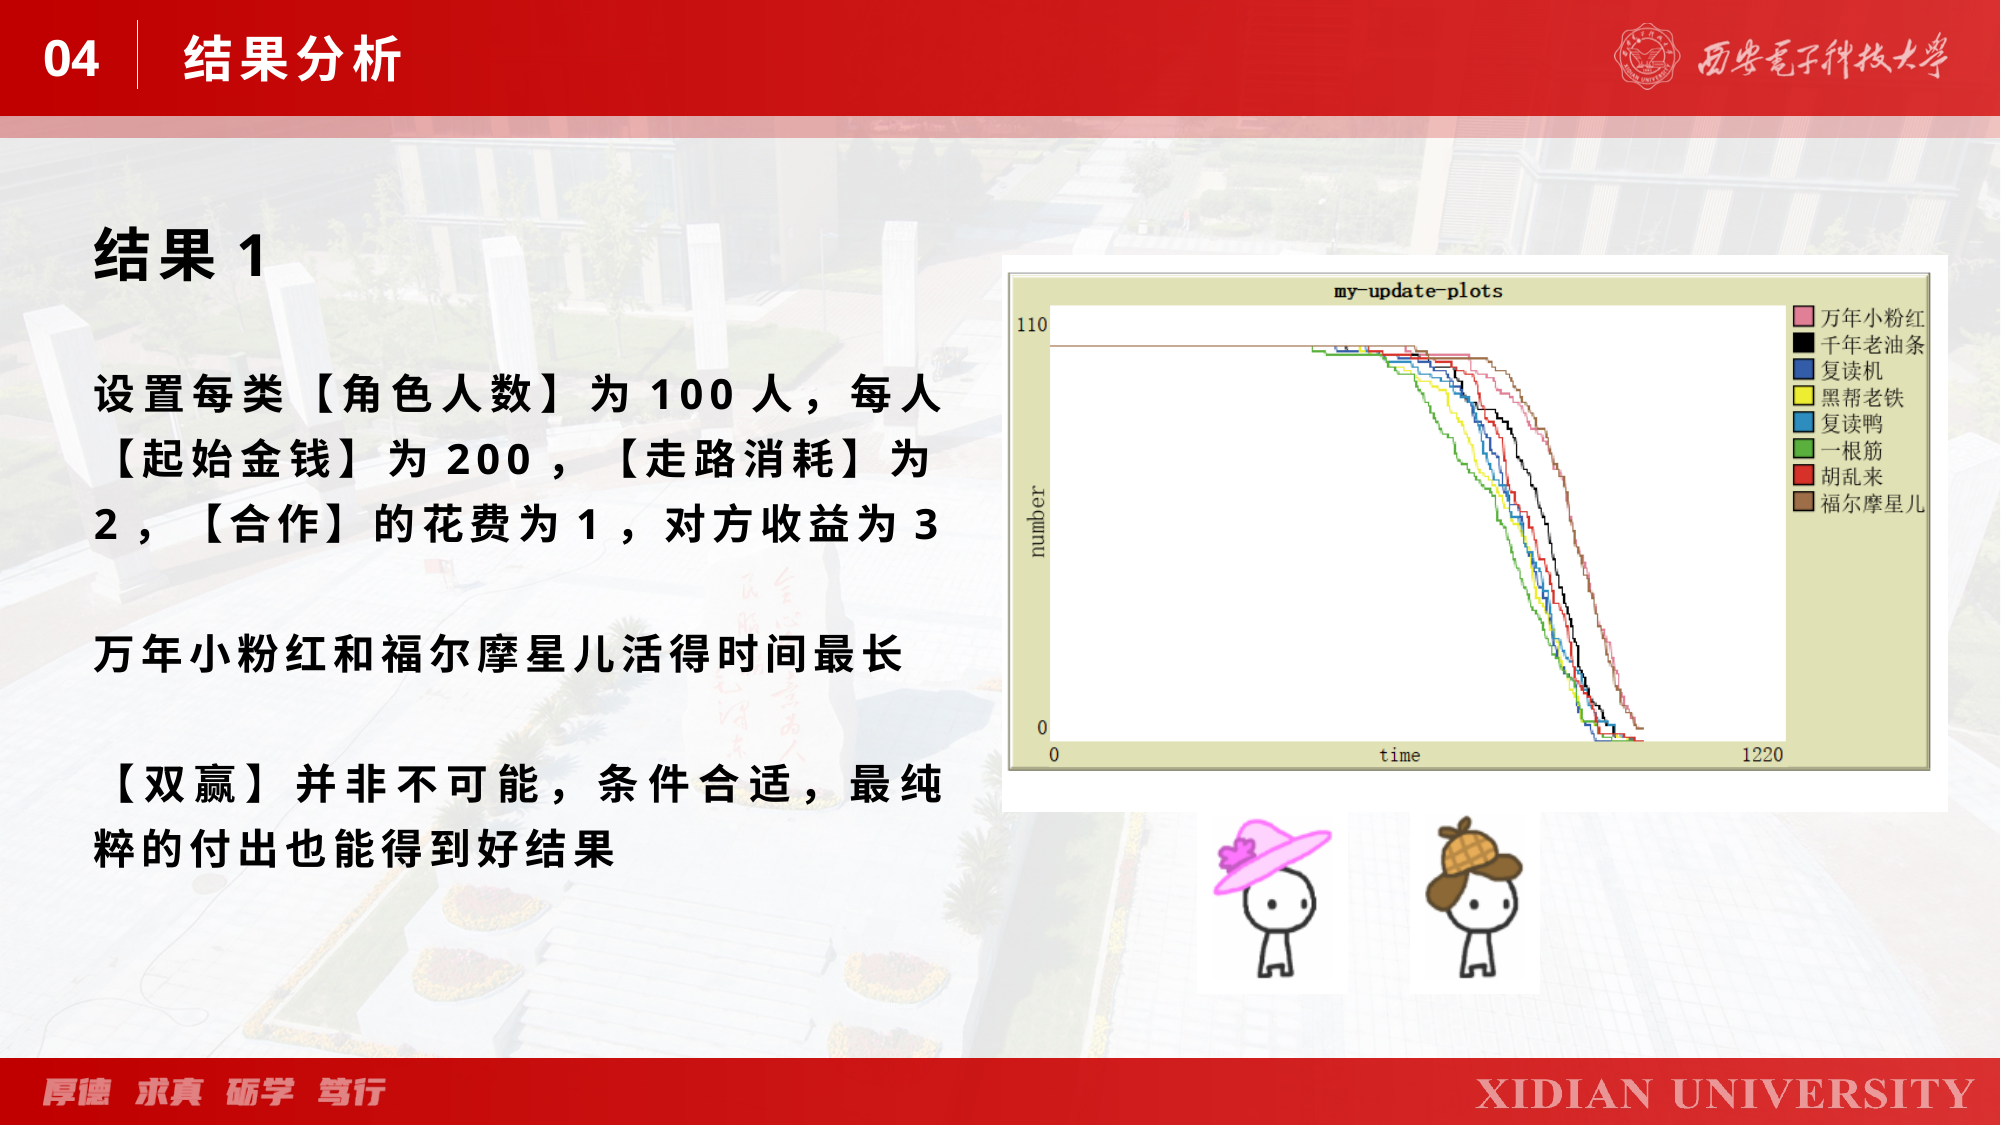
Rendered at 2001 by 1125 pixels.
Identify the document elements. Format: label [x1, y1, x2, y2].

text_box [0, 0, 2000, 1125]
picture [1002, 255, 1948, 994]
text_box [21, 22, 1975, 1125]
